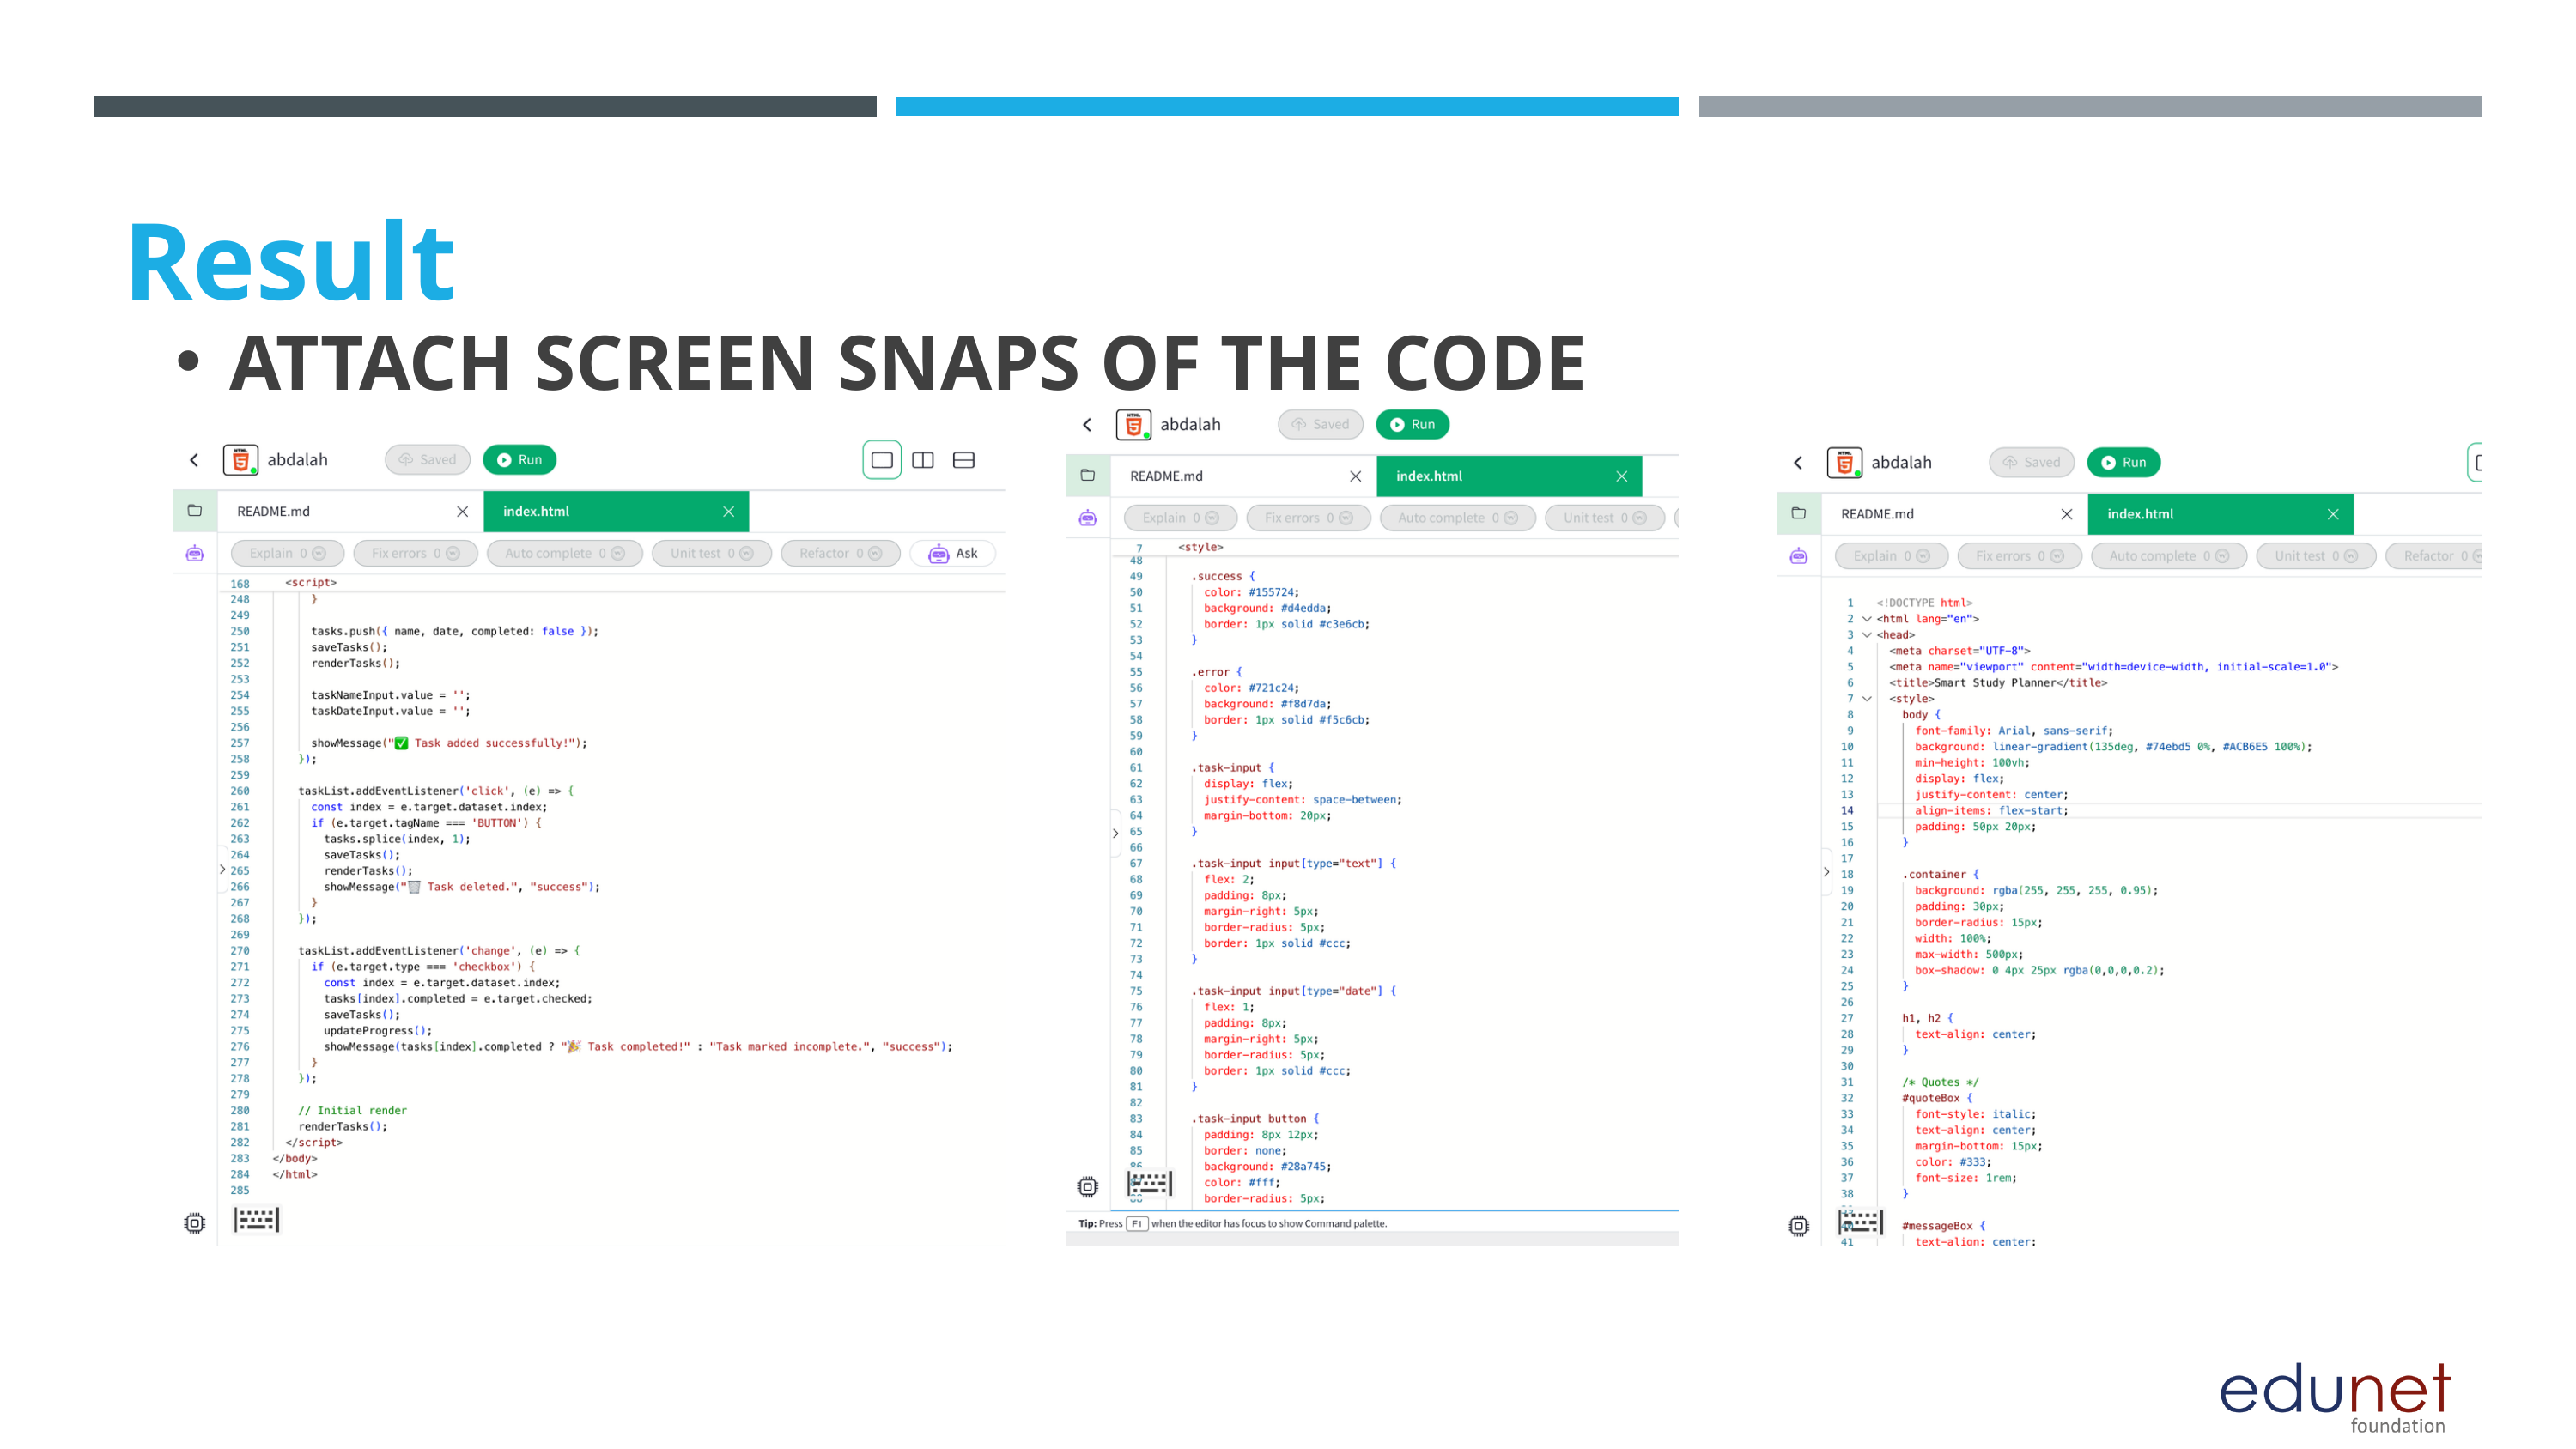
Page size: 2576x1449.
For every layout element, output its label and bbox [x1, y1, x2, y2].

text_box [2215, 1359, 2454, 1438]
text_box [1066, 1113, 1679, 1246]
text_box [1698, 95, 2482, 118]
text_box [896, 96, 1680, 113]
text_box [94, 96, 878, 118]
text_box [122, 116, 2453, 1104]
text_box [173, 1113, 1006, 1246]
text_box [1777, 434, 2482, 1246]
